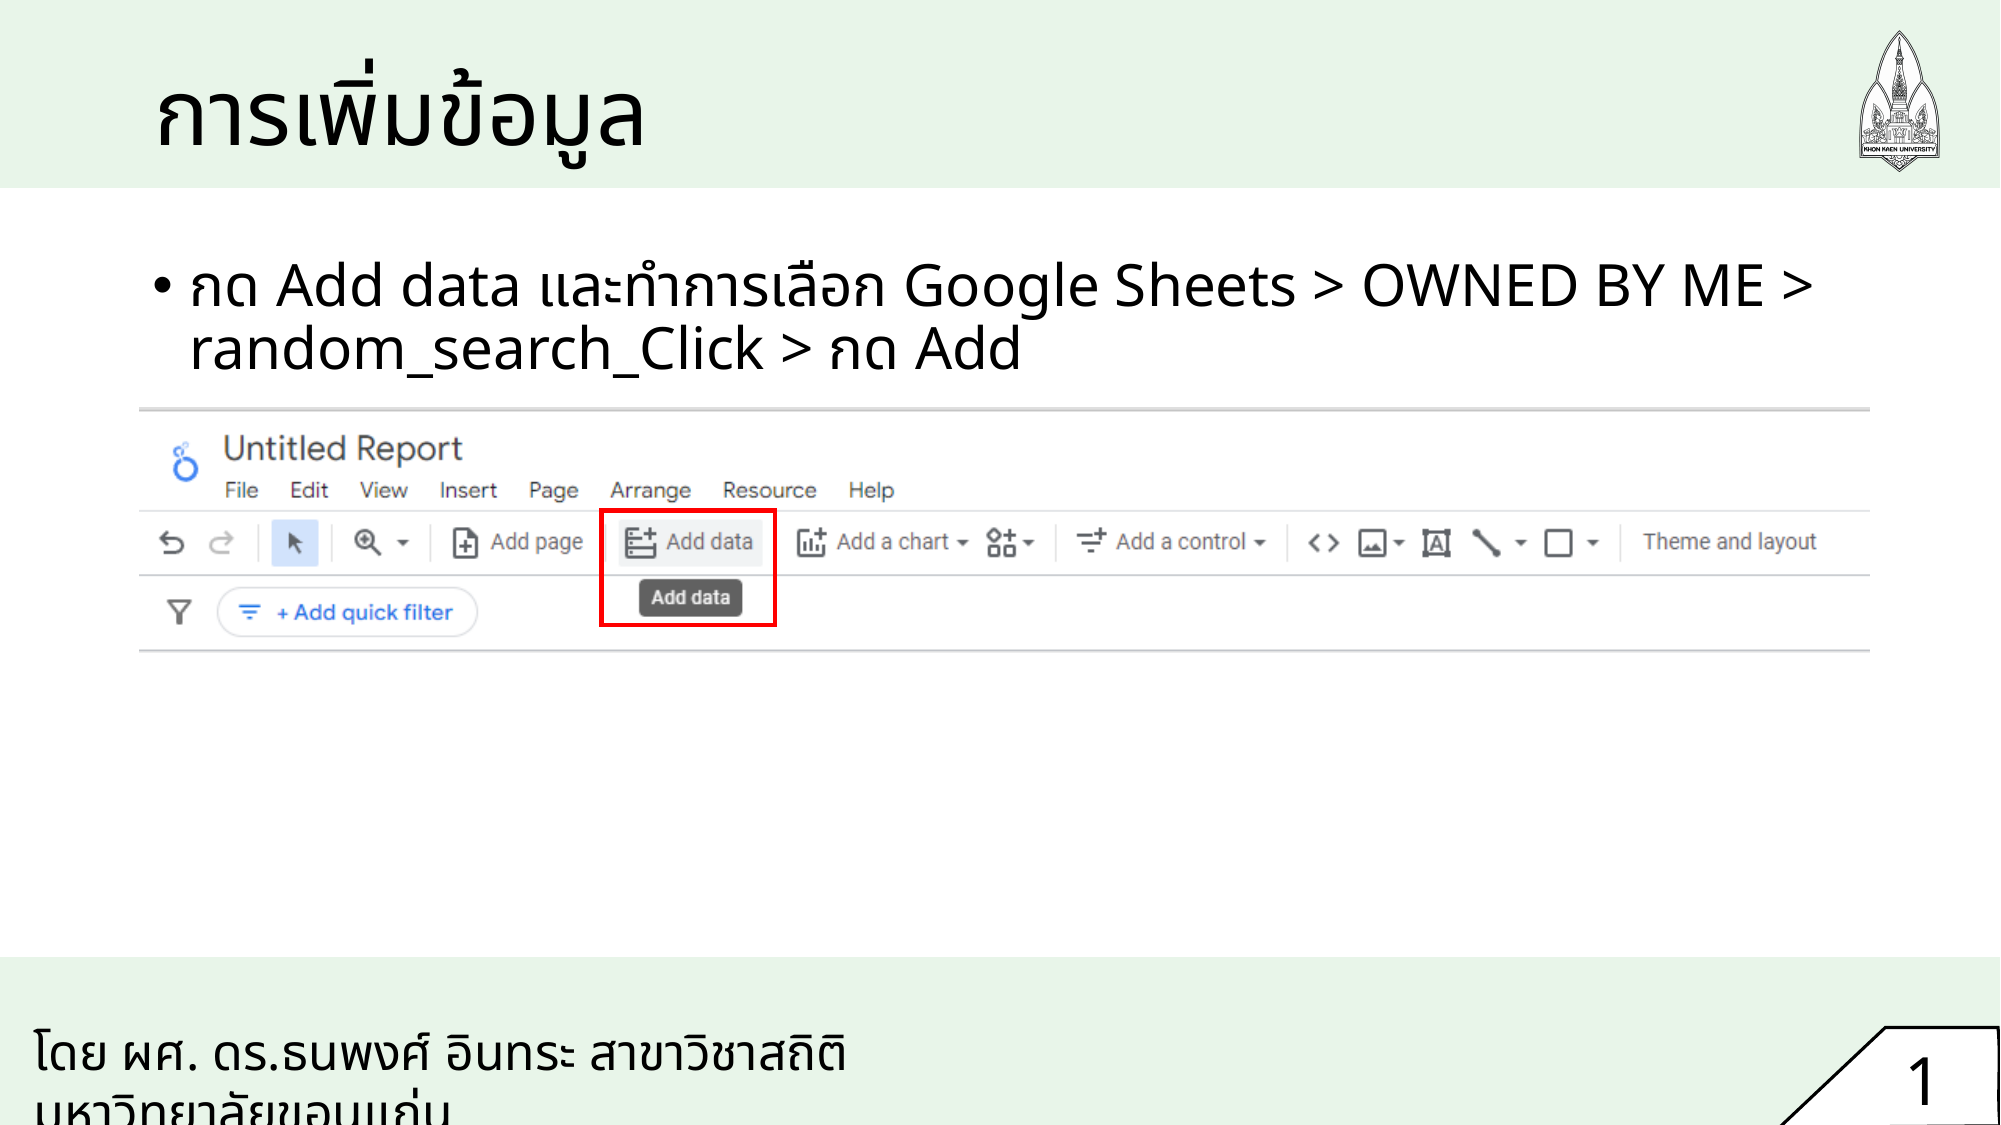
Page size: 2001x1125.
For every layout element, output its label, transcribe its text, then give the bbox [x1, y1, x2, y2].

text_box โดย ผศ. ดร.ธนพงศ์ อินทระ สาขาวิชาสถิติ มหาวิทยาลัยขอนแก่น [18, 1012, 927, 1125]
text_box 16 [1889, 1031, 1982, 1125]
text_box [1779, 1025, 2000, 1125]
text_box [0, 0, 2000, 188]
title การเพิ่มข้อมูล [139, 7, 1865, 225]
picture [1812, 19, 1993, 187]
list กด Add data และทำการเลือก Google Sheets > OWNED BY ME > random_search_Click > กด Add [137, 248, 1863, 963]
picture [139, 407, 1870, 654]
text_box [0, 957, 2000, 1125]
